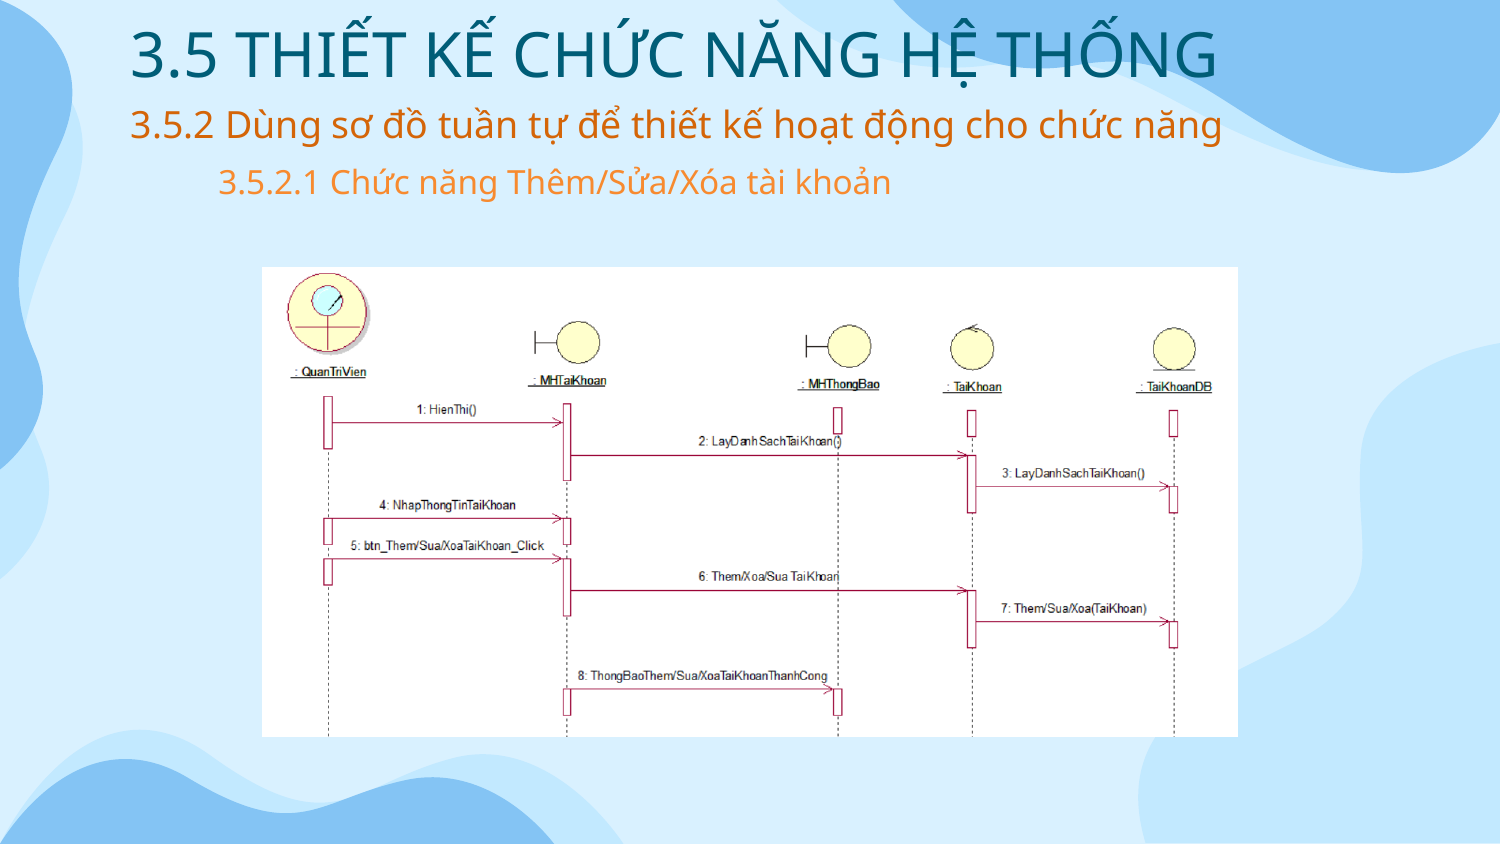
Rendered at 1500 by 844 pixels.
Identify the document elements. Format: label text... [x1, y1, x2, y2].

text_box 3.5.2 Dùng sơ đồ tuần tự để thiết kế hoạt động cho chức năng [116, 85, 1425, 182]
title 3.5 THIẾT KẾ CHỨC NĂNG HỆ THỐNG [36, 0, 1315, 114]
text_box 3.5.2.1 Chức năng Thêm/Sửa/Xóa tài khoản [154, 153, 958, 209]
picture [262, 267, 1238, 738]
